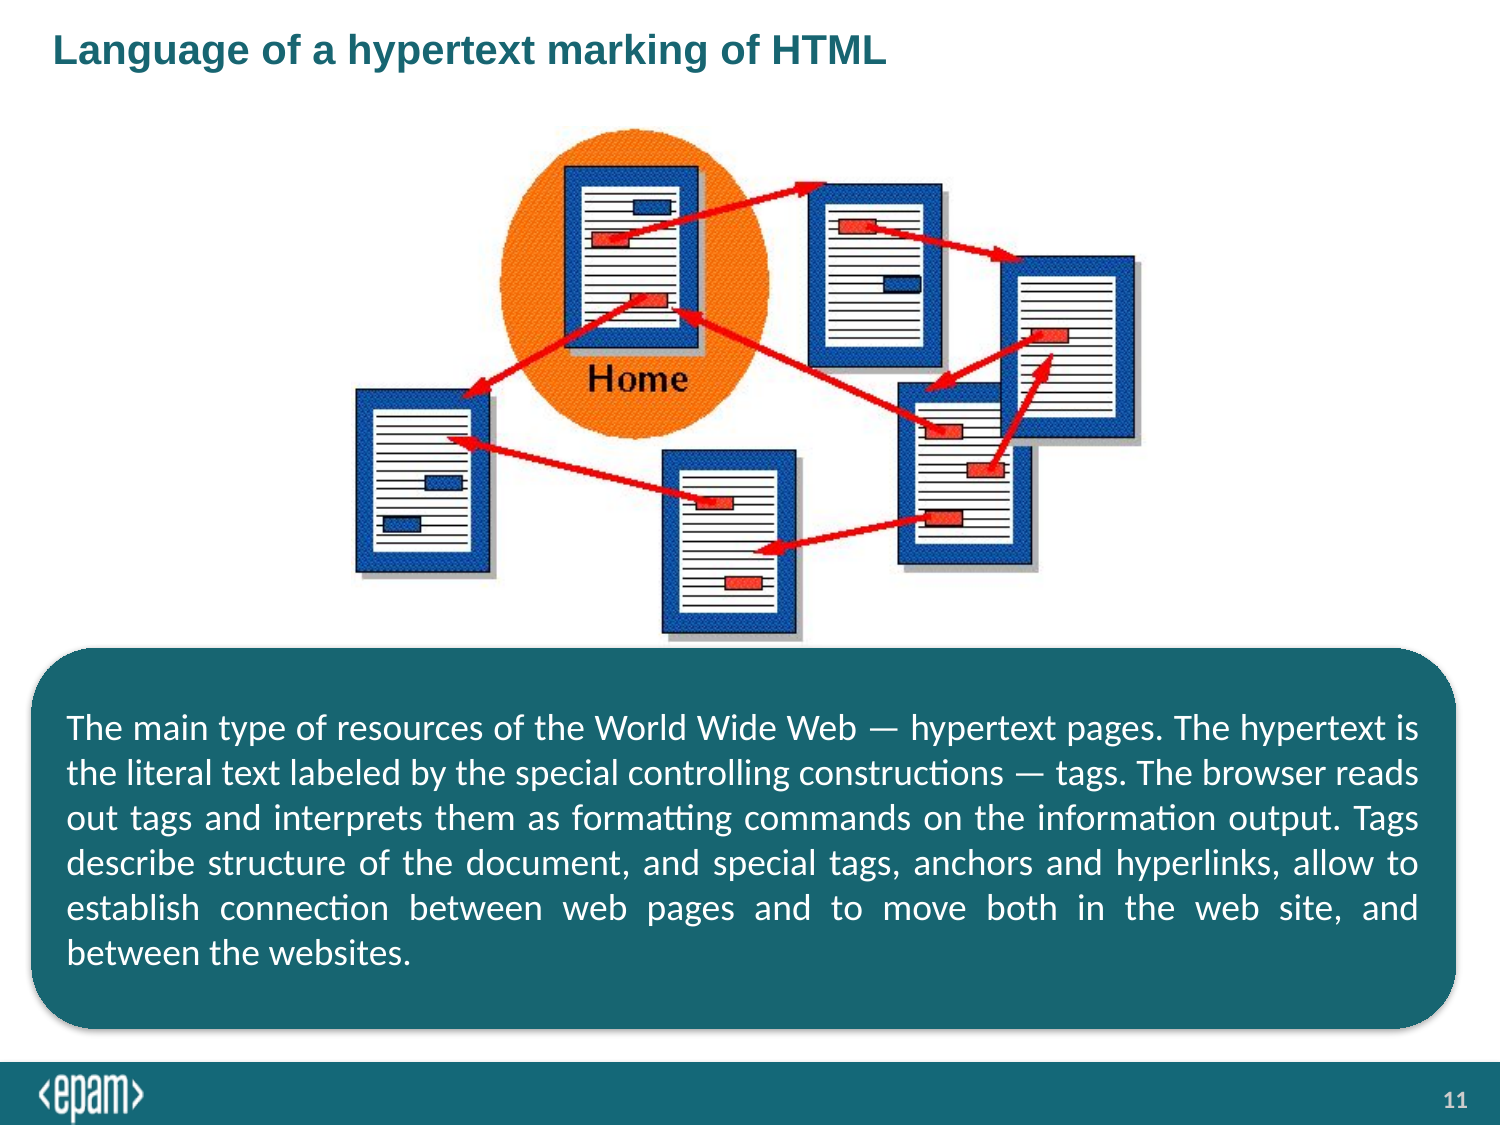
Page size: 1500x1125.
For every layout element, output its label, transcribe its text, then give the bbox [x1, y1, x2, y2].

text_box The main type of resources of the World Wide Web — hypertext pages. The hypertext is the literal text labeled by the special controlling constructions — tags. The browser reads out tags and interprets them as formatting commands on the information output. Tags describe structure of the document, and special tags, anchors and hyperlinks, allow to establish connection between web pages and to move both in the web site, and between the websites. [31, 648, 1456, 1029]
picture [351, 126, 1148, 651]
title Language of a hypertext marking of HTML [0, 0, 1500, 95]
picture [38, 1074, 144, 1125]
